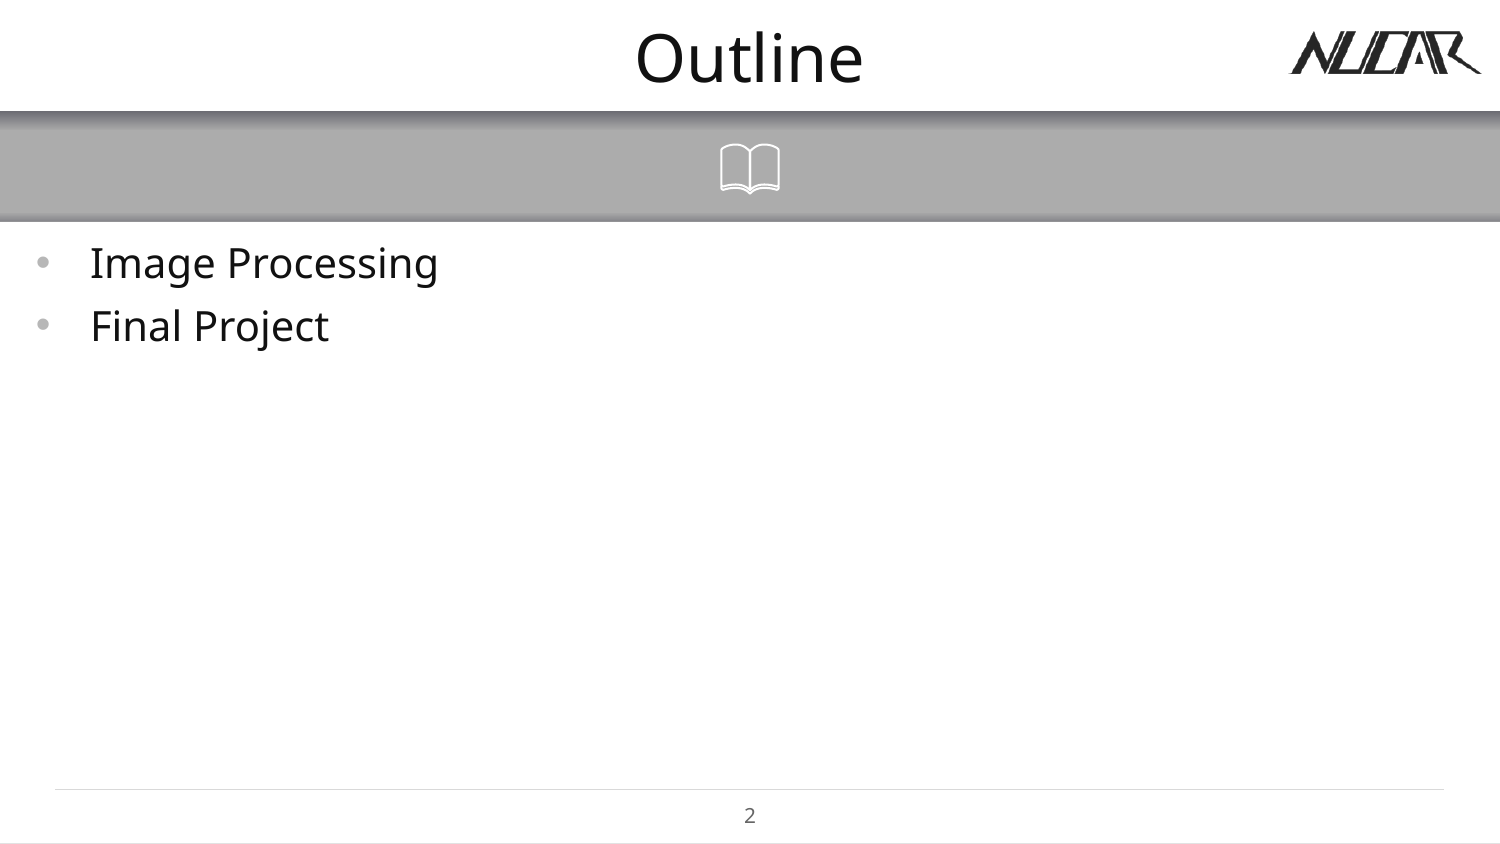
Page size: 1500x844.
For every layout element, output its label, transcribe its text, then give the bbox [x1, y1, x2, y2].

list Image Processing Final Project [0, 221, 1500, 735]
slide_number 2 [97, 789, 1403, 844]
title Outline [97, 0, 1403, 111]
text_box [721, 144, 779, 194]
